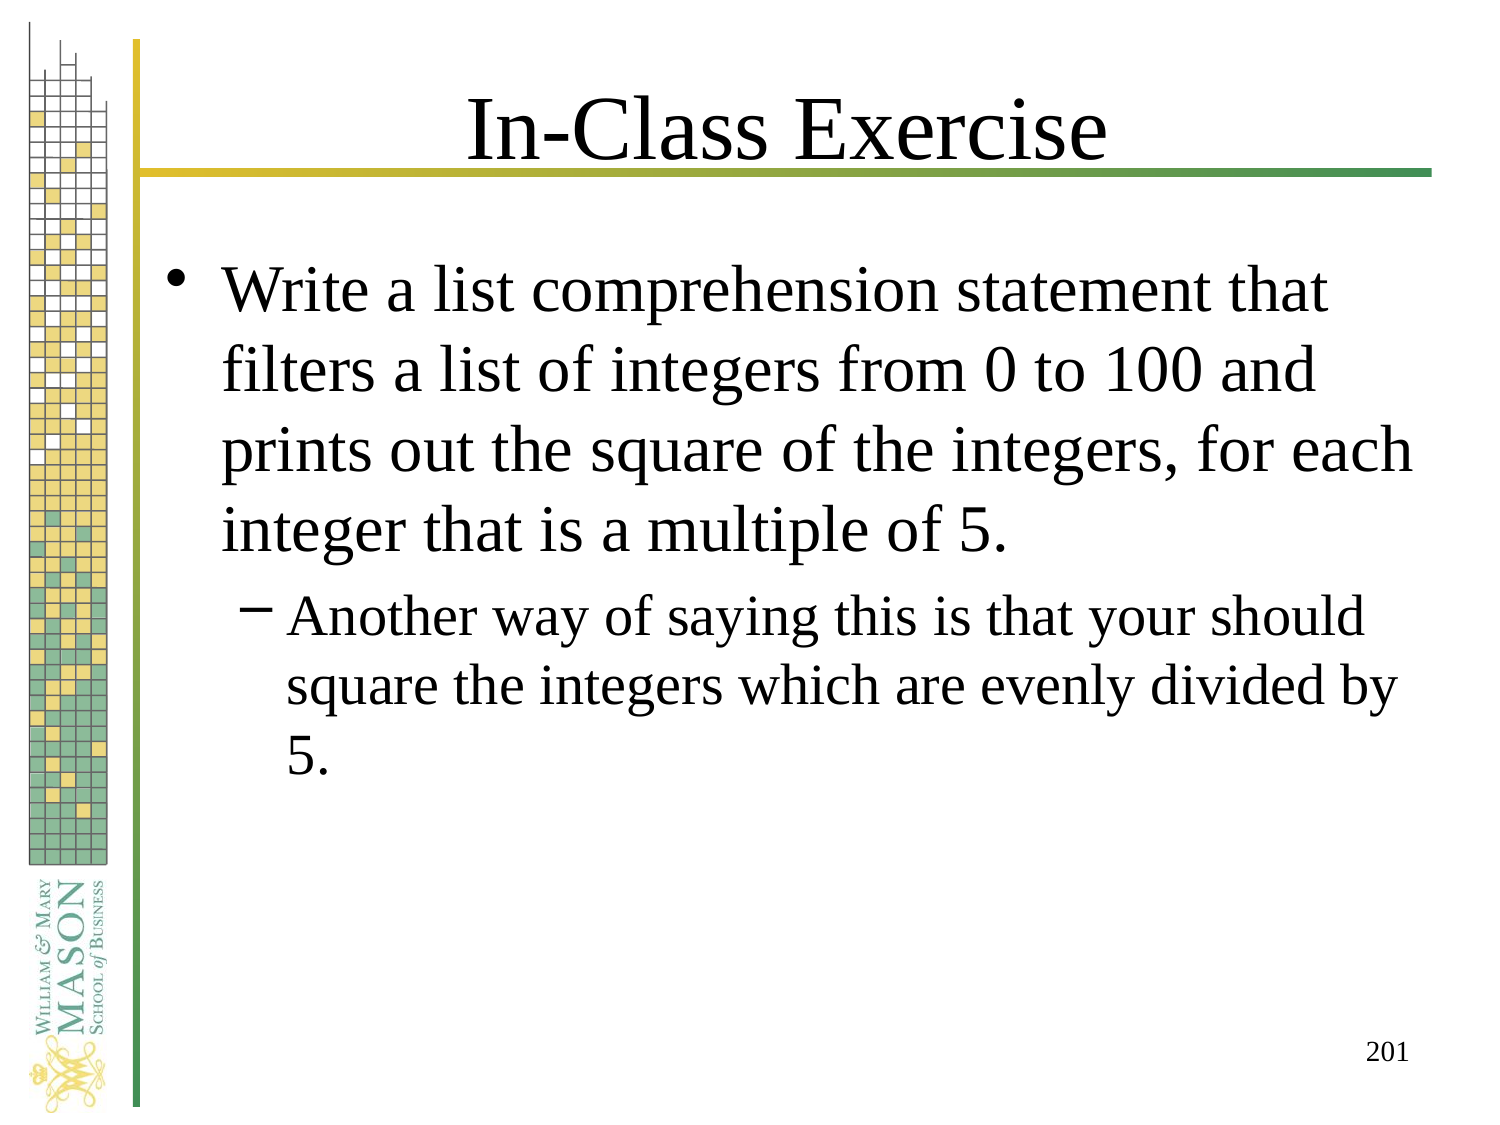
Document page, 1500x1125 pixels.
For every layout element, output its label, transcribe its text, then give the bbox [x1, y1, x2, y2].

table_cell is [29, 879, 107, 1113]
title In-Class Exercise [150, 45, 1425, 200]
slide_number 201 [1048, 1024, 1426, 1103]
list Write a list comprehension statement that filters a list of integers from 0 to 100 and prints out the square of the integers, for each integer that is a multiple of 5. Another way of saying this is that your should square the integers which are evenly divided by 5. [150, 237, 1439, 1005]
